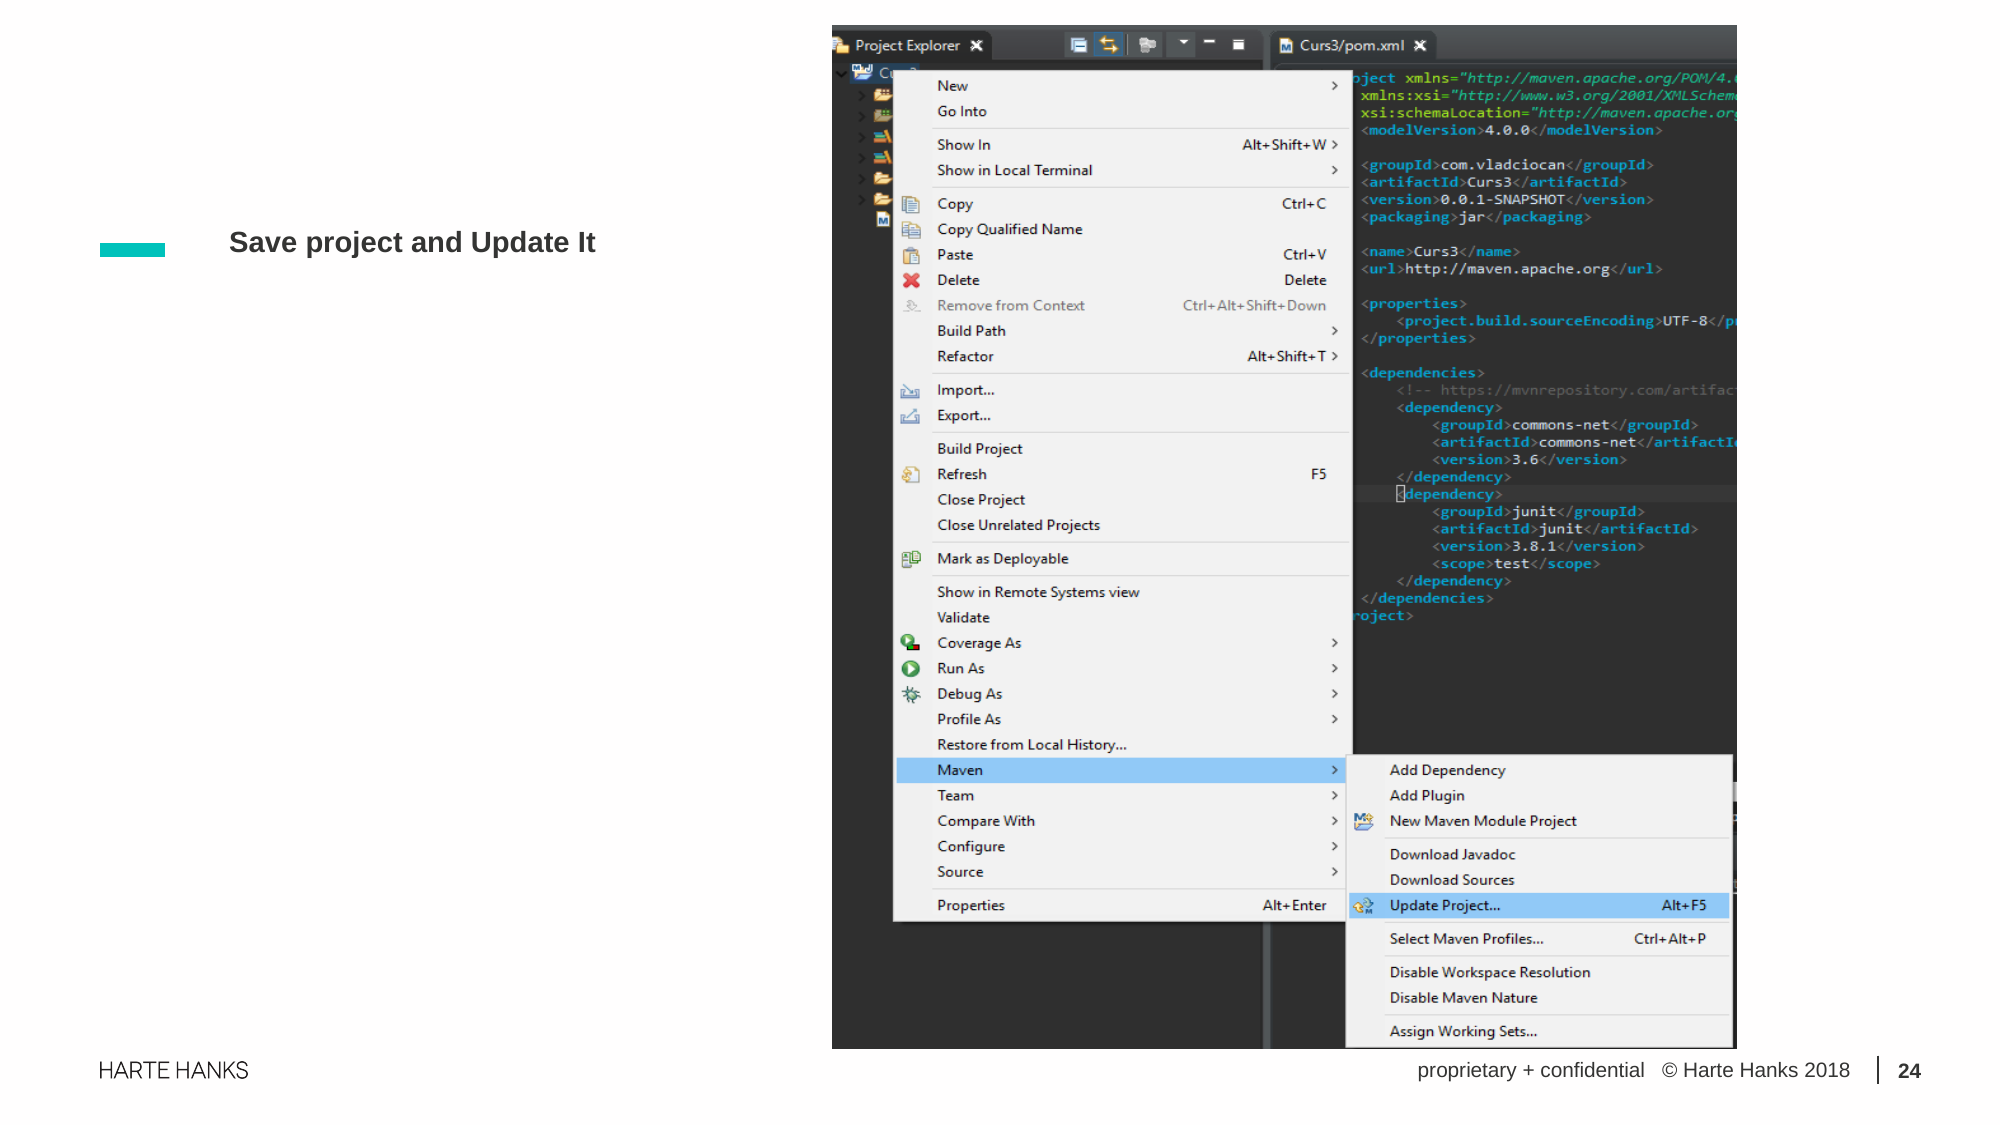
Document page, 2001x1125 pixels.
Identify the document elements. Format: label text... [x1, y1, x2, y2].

text_box Save project and Update It [129, 227, 696, 276]
picture [832, 25, 1737, 1049]
picture [100, 1061, 248, 1079]
